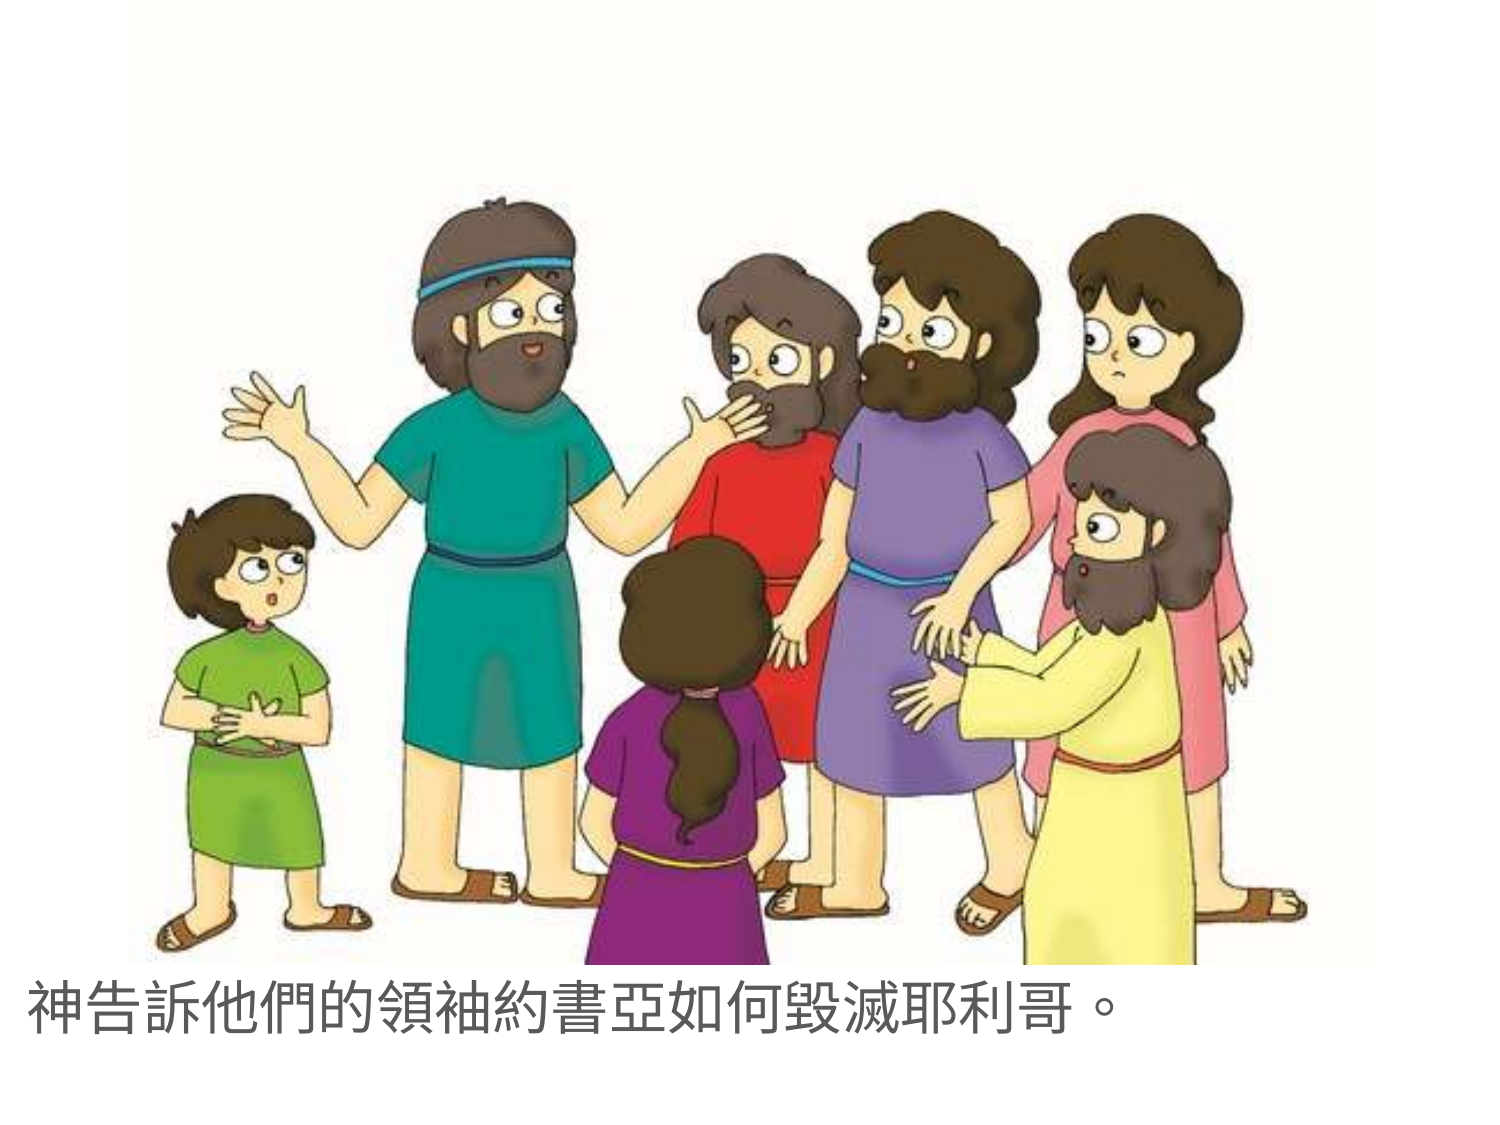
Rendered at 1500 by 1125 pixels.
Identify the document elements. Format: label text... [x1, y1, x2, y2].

text_box 神告訴他們的領袖約書亞如何毀滅耶利哥。 [11, 964, 1483, 1049]
picture [128, 0, 1377, 965]
